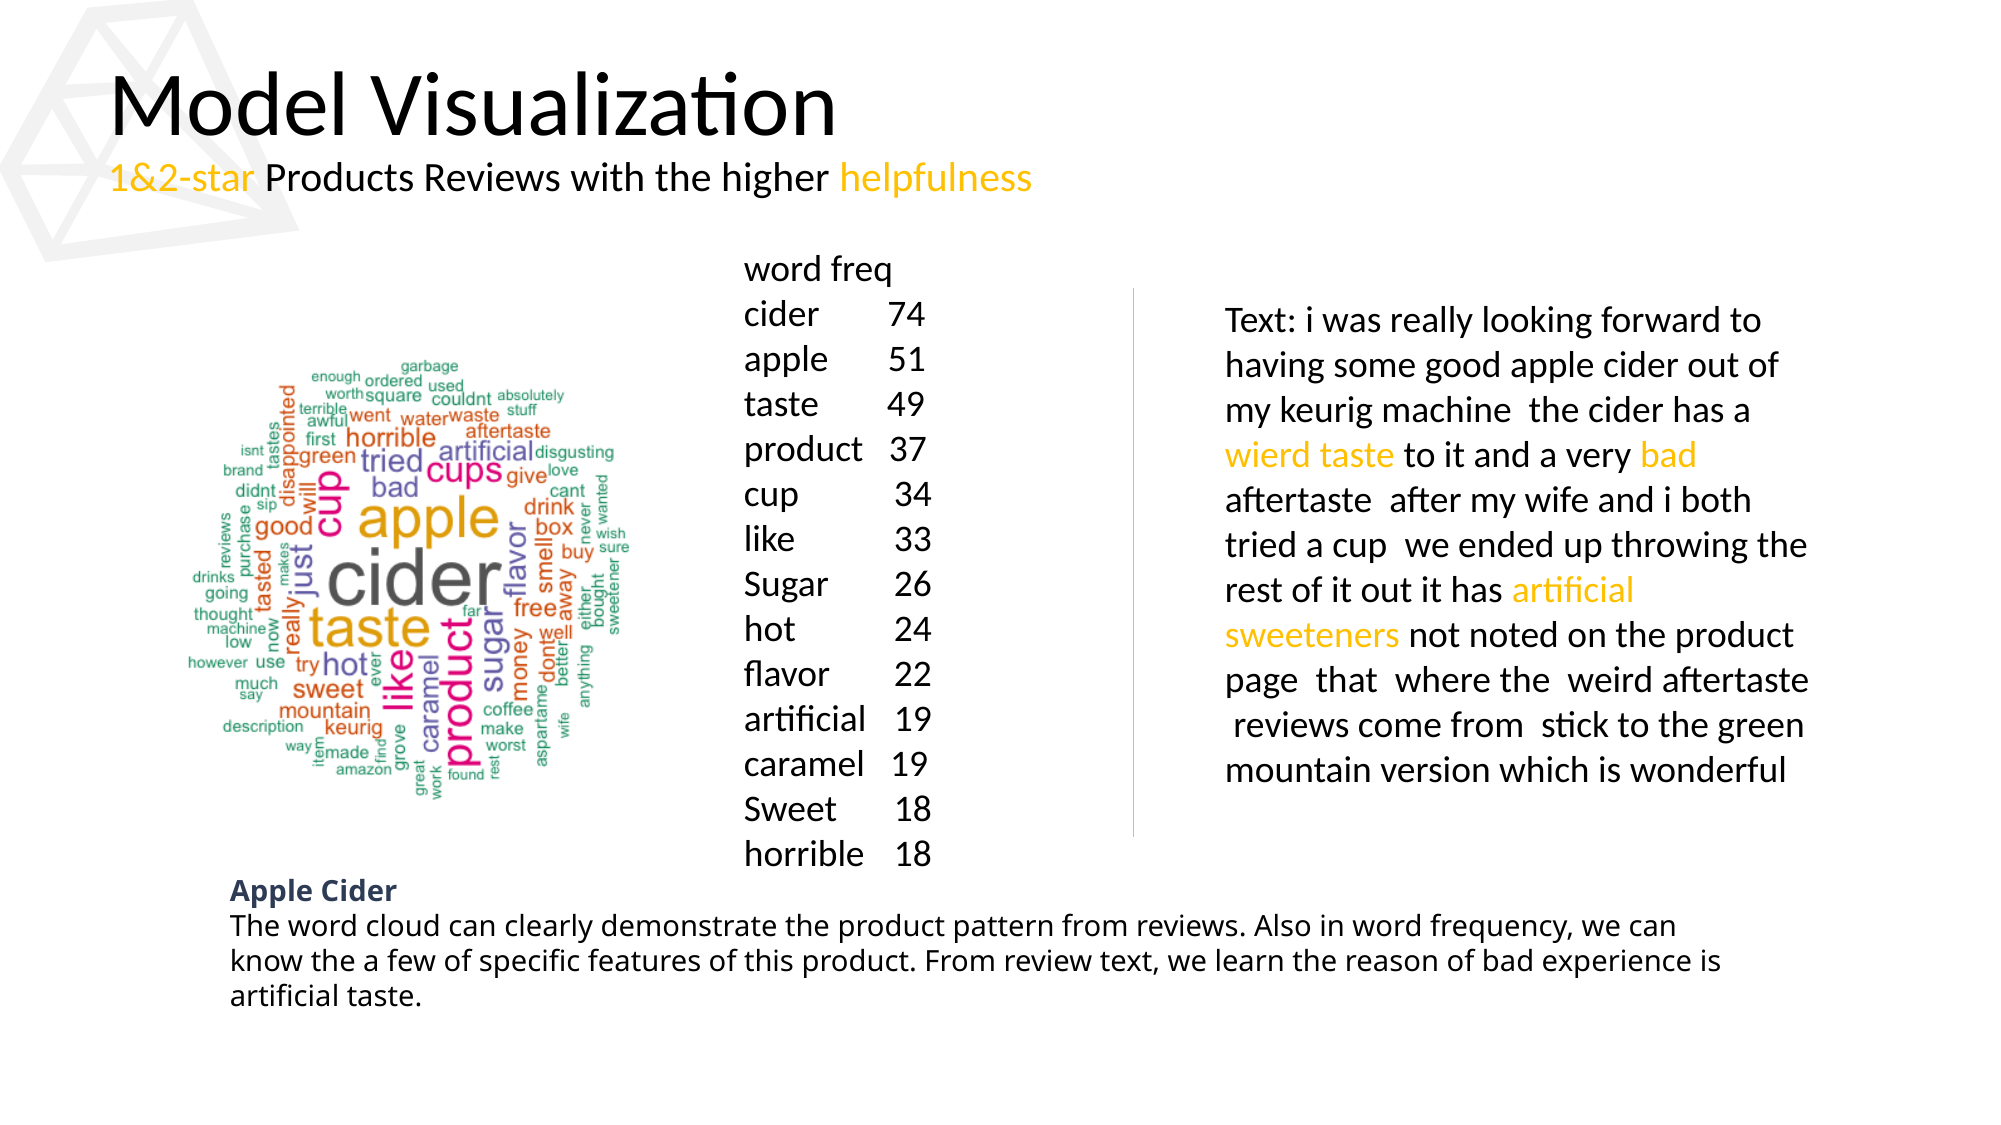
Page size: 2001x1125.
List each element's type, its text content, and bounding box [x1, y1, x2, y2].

picture [111, 306, 717, 845]
text_box 1&2-star Products Reviews with the higher helpfulness [93, 142, 1094, 208]
text_box word freq cider 74 apple 51 taste 49 product 37 cup 34 like 33 Sugar 26 hot 24 flavor 22 artificial 19 caramel 19 Sweet 18 horrible 18 [729, 236, 989, 864]
text_box Apple Cider The word cloud can clearly demonstrate the product pattern from reviews. Also in word frequency, we can know the a few of specific features of this product. From review text, we learn the reason of bad experience is artificial taste. [215, 864, 1771, 1020]
text_box Model Visualization [93, 43, 1819, 163]
text_box Text: i was really looking forward to having some good apple cider out of my keurig machine the cider has a wierd taste to it and a very bad aftertaste after my wife and i both tried a cup we ended up throwing the rest of it out it has artificial sweeteners not noted on the product page that where the weird aftertaste reviews come from stick to the green mountain version which is wonderful [1210, 287, 1826, 798]
